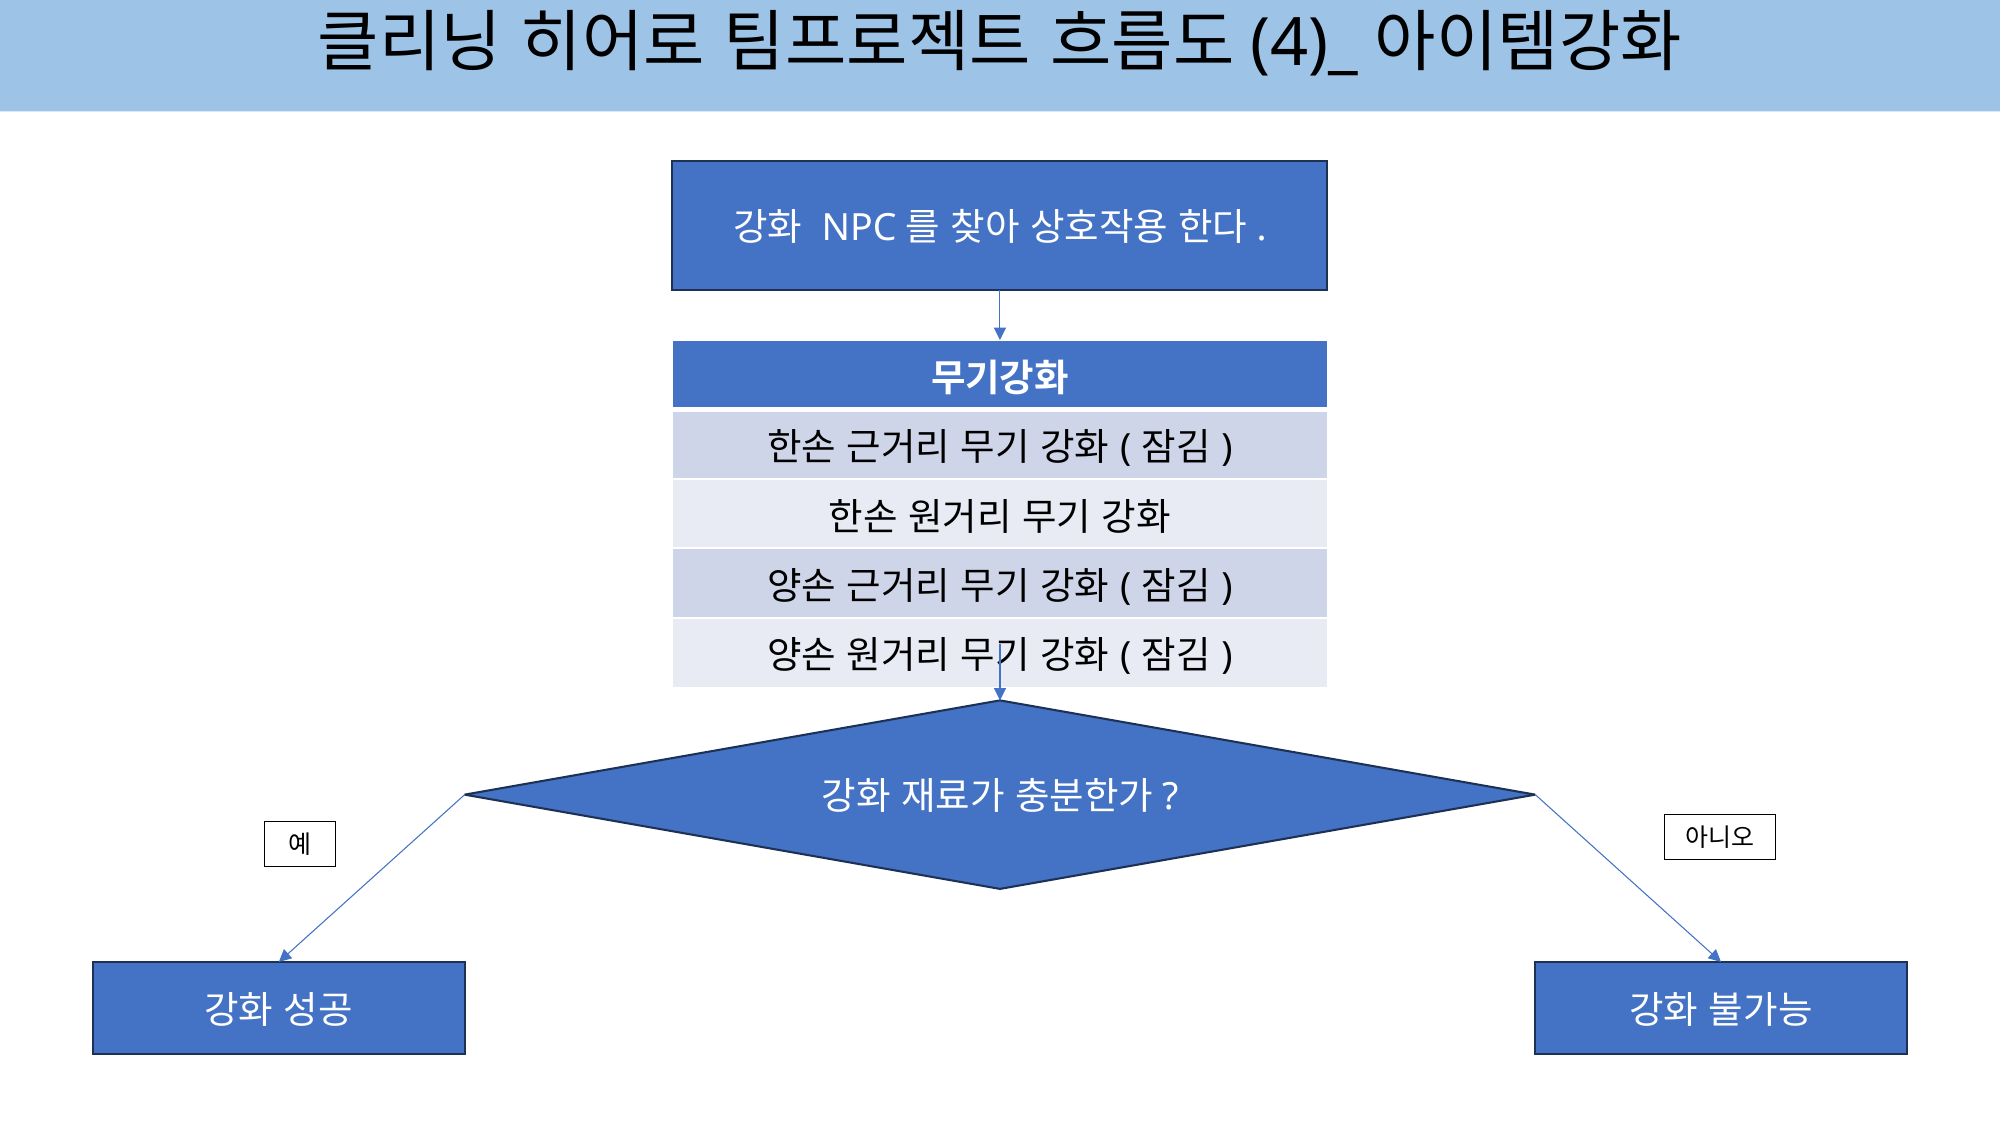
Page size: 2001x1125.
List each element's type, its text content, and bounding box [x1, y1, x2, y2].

table_header 무기강화 [673, 341, 1327, 407]
text_box 강화 재료가 충분한가? [464, 699, 1536, 890]
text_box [278, 794, 465, 962]
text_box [1535, 794, 1722, 962]
table_cell 한손 원거리 무기 강화 [673, 480, 1327, 547]
table_cell 한손 근거리 무기 강화(잠김) [673, 412, 1327, 478]
table_cell 양손 근거리 무기 강화(잠김) [673, 549, 1327, 617]
text_box 아니오 [1722, 814, 1776, 860]
text_box 강화 NPC를 찾아 상호작용 한다. [671, 160, 1328, 291]
text_box 예 [264, 821, 278, 867]
text_box 강화 성공 [92, 961, 466, 1055]
text_box 강화 불가능 [1534, 961, 1908, 1055]
table_cell 양손 원거리 무기 강화(잠김) [673, 619, 1327, 687]
text_box 클리닝 히어로 팀프로젝트 흐름도(4)_아이템강화 [0, 0, 2000, 112]
